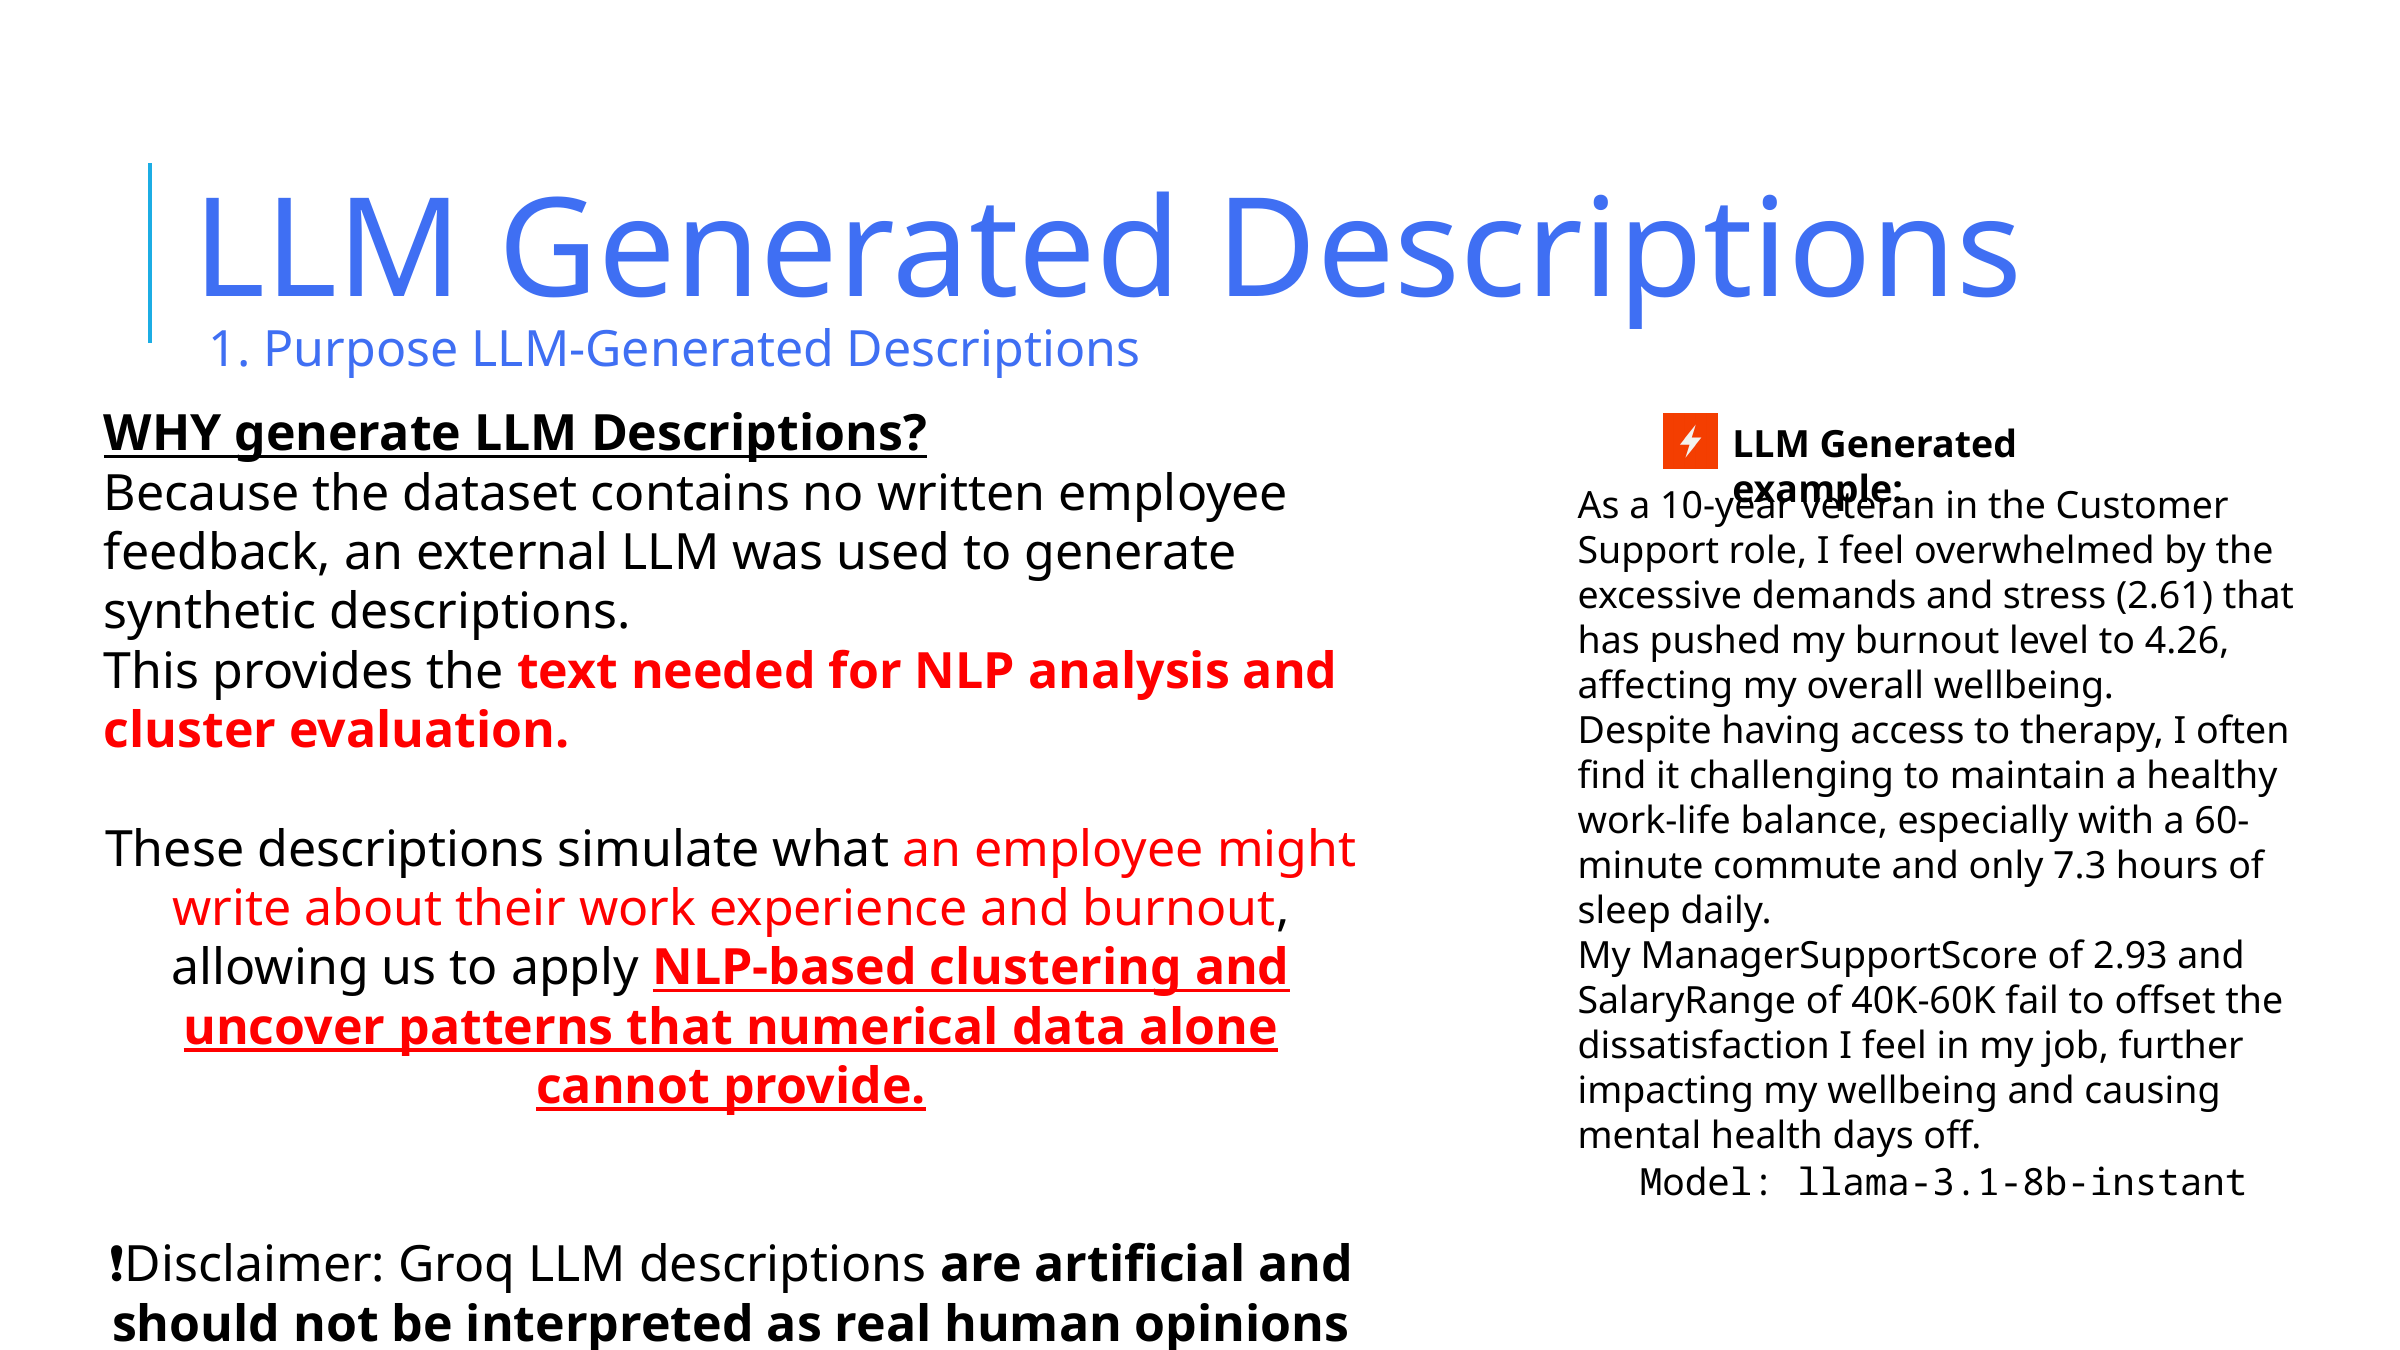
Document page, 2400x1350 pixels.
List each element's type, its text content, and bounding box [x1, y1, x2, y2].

text_box 1. Purpose LLM-Generated Descriptions [193, 300, 1589, 384]
text_box LLM Generated example: [1717, 412, 2152, 518]
text_box As a 10-year veteran in the Customer Support role, I feel overwhelmed by the excessive demands and stress (2.61) that has pushed my burnout level to 4.26, affecting my overall wellbeing. Despite having access to therapy, I often find it challenging to maintain a healthy work-life balance, especially with a 60-minute commute and only 7.3 hours of sleep daily. My ManagerSupportScore of 2.93 and SalaryRange of 40K-60K fail to offset the dissatisfaction I feel in my job, further impacting my wellbeing and causing mental health days off. [1562, 473, 2324, 1164]
text_box WHY generate LLM Descriptions? Because the dataset contains no written employee feedback, an external LLM was used to generate synthetic descriptions. This provides the text needed for NLP analysis and cluster evaluation. These descriptions simulate what an employee might write about their work experience and burnout, allowing us to apply NLP-based clustering and uncover patterns that numerical data alone cannot provide. ❗Disclaimer: Groq LLM descriptions are artificial and should not be interpreted as real human opinions or experiences. [104, 401, 1358, 1318]
text_box LLM Generated Descriptions [193, 163, 1434, 300]
text_box Model: llama-3.1-8b-instant [1591, 1165, 2296, 1211]
picture [1663, 413, 1718, 469]
